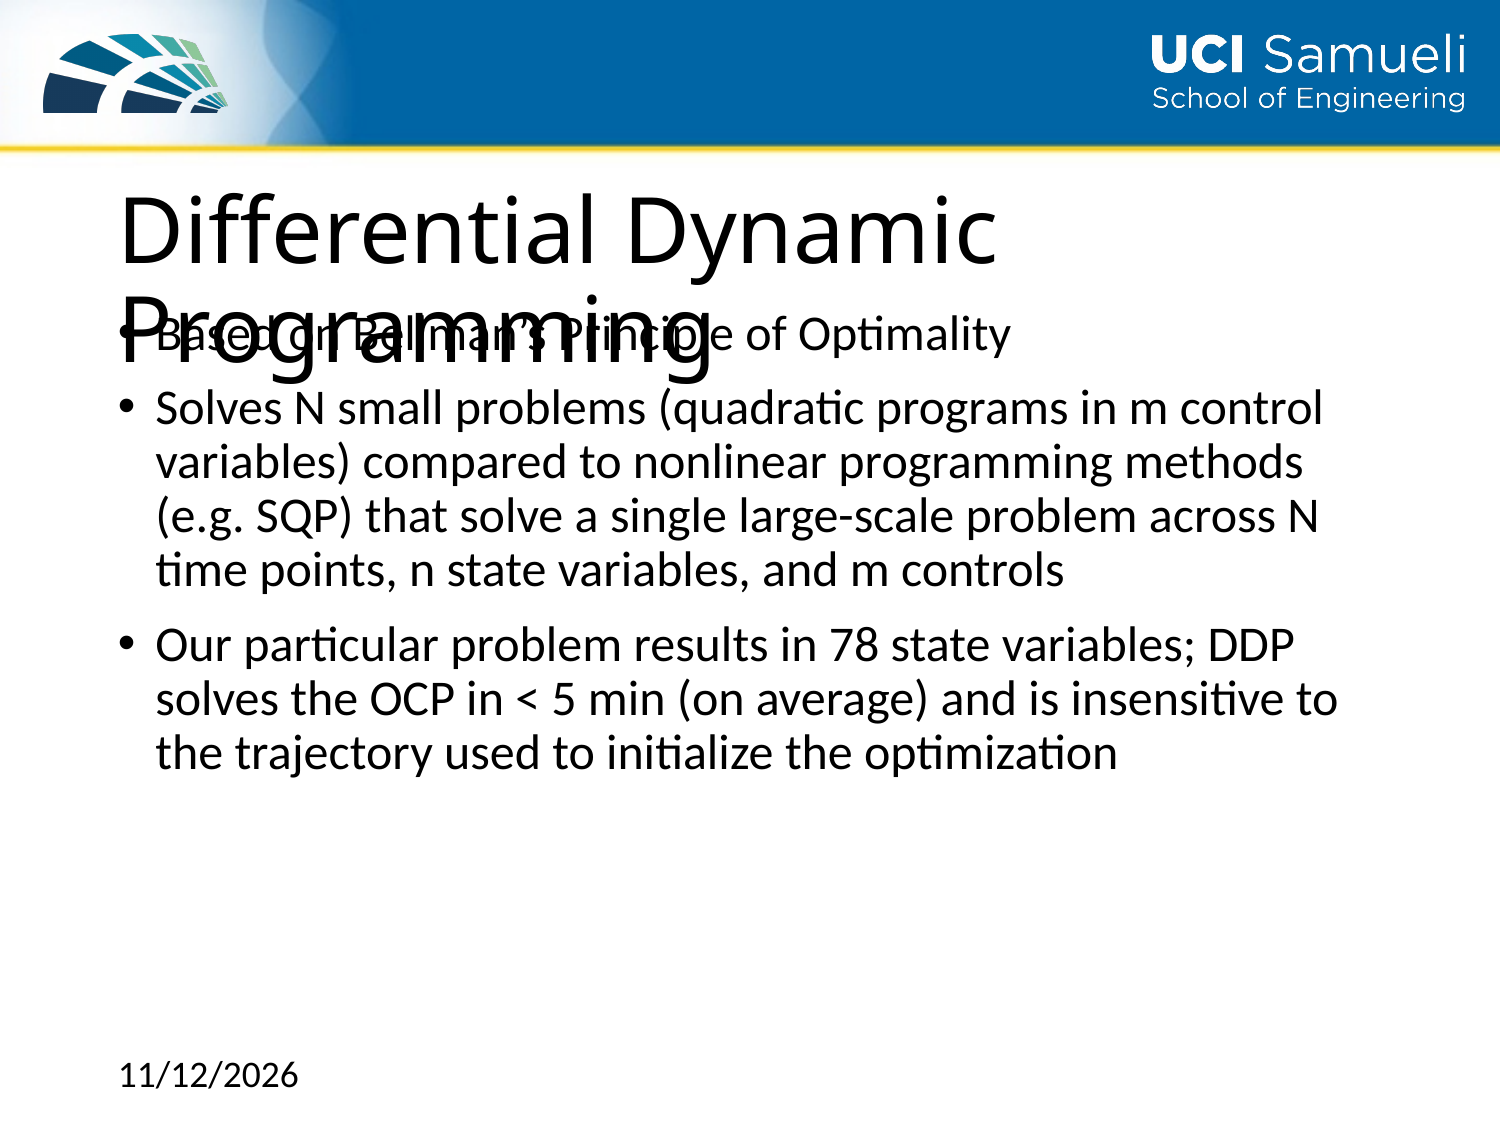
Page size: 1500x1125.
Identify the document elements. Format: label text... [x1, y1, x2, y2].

list Based on Bellman’s Principle of Optimality Solves N small problems (quadratic programs in m control variables) compared to nonlinear programming methods (e.g. SQP) that solve a single large-scale problem across N time points, n state variables, and m controls Our particular problem results in 78 state variables; DDP solves the OCP in < 5 min (on average) and is insensitive to the trajectory used to initialize the optimization [103, 299, 1417, 1014]
title Differential Dynamic Programming [103, 177, 1417, 278]
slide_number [103, 1042, 441, 1103]
picture [0, 0, 1500, 168]
